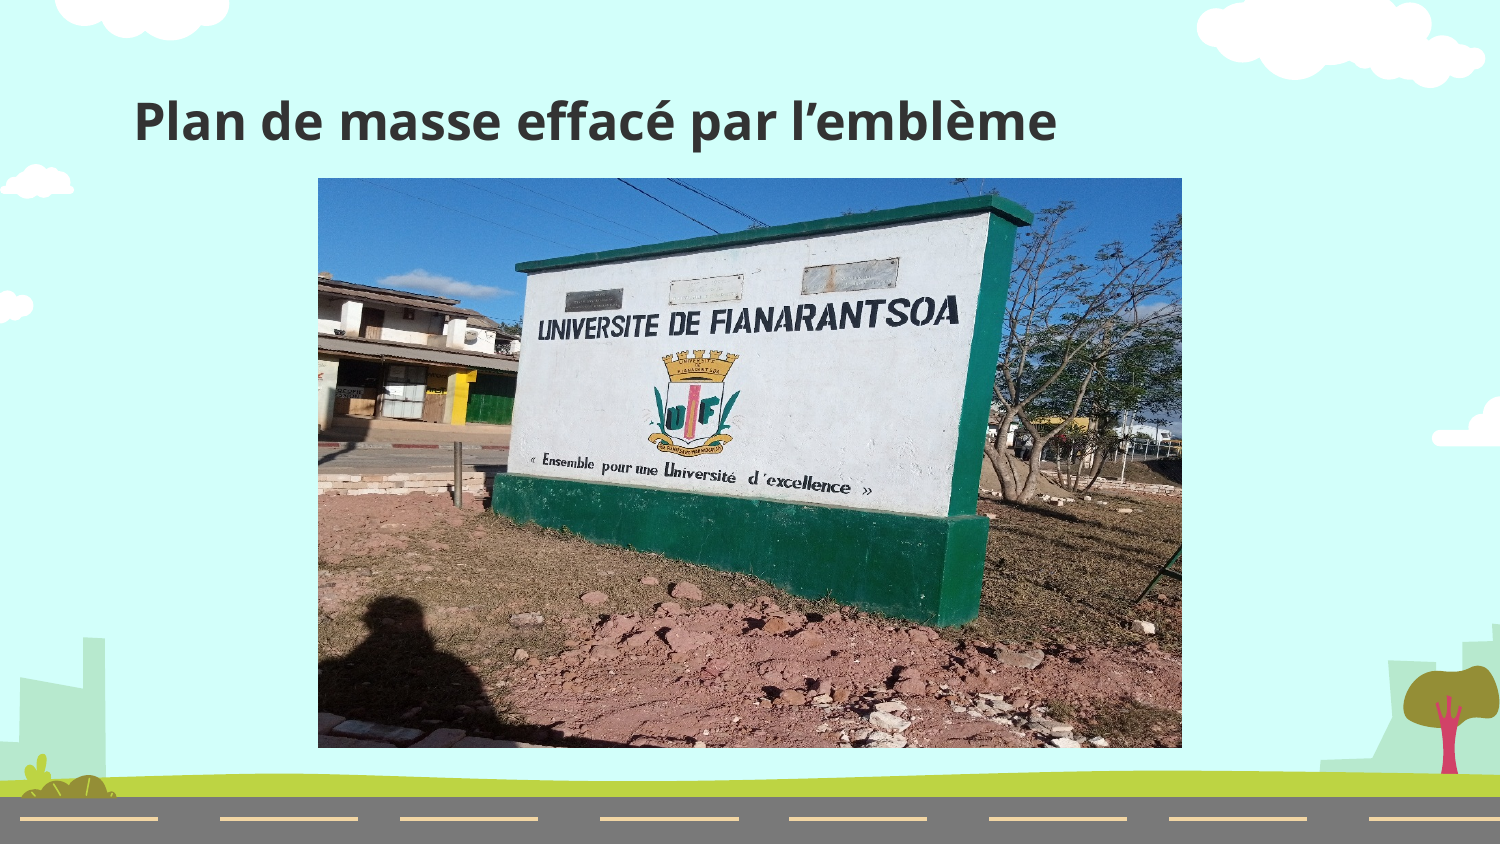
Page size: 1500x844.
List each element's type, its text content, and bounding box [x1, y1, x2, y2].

title Plan de masse effacé par l’emblème [118, 72, 1382, 167]
picture [318, 177, 1182, 748]
